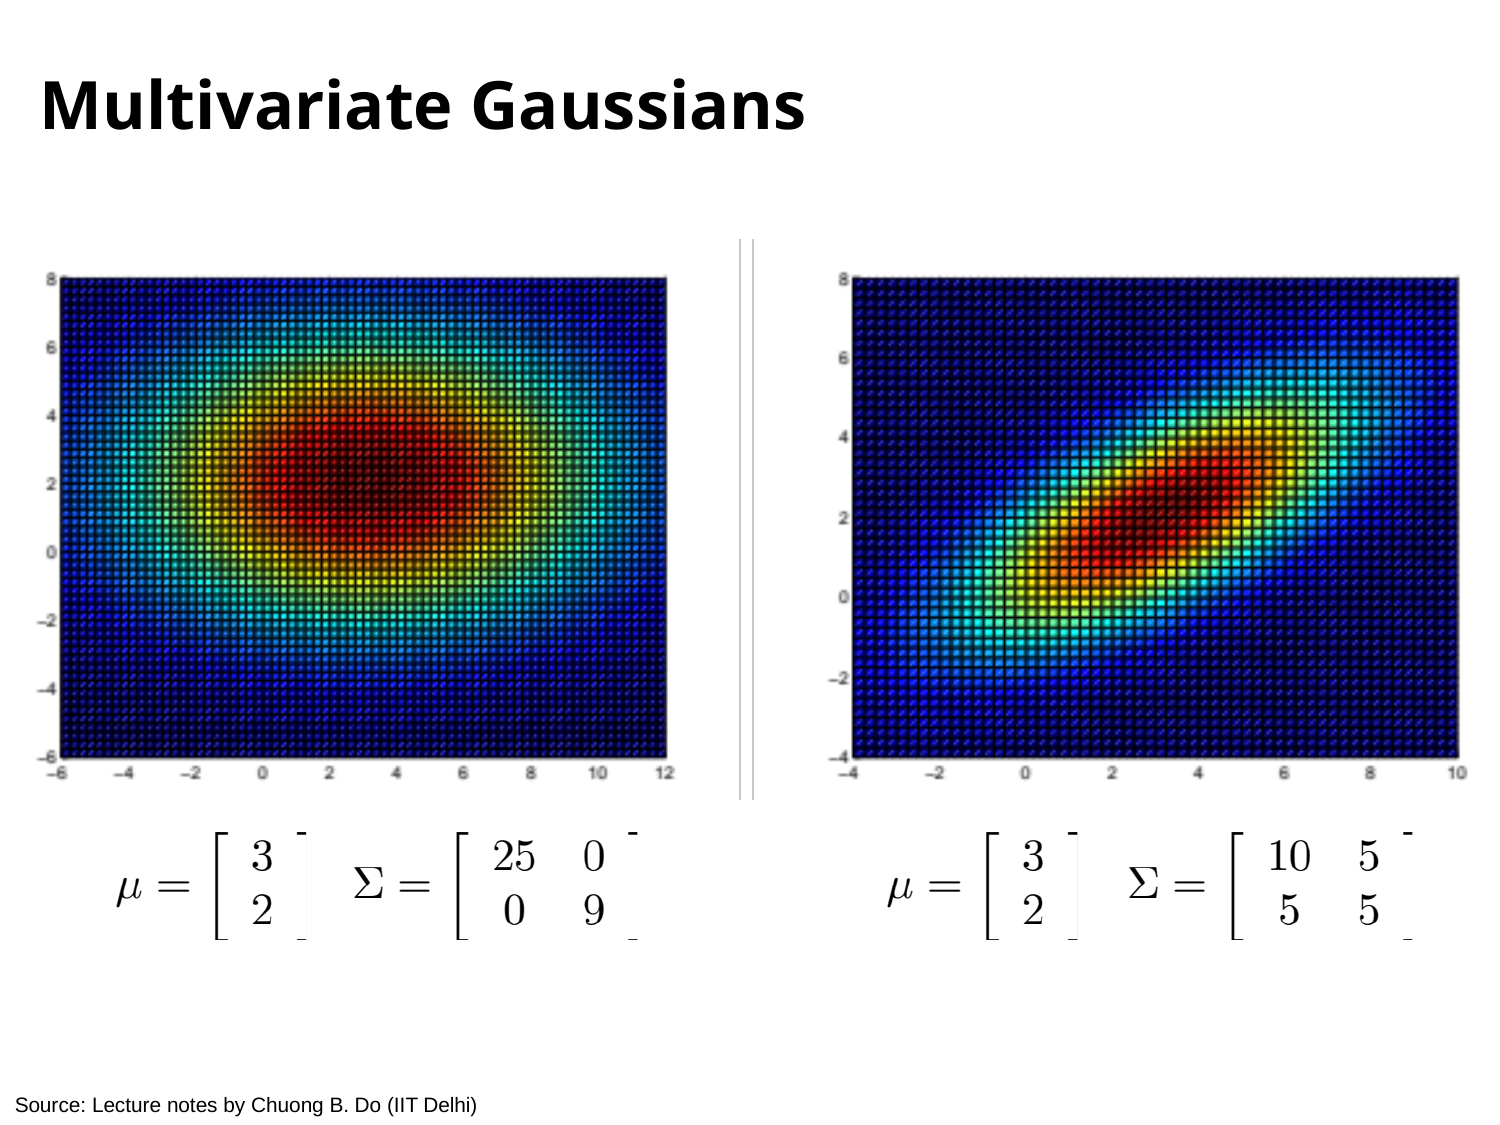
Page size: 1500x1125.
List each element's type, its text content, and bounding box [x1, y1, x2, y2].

title Multivariate Gaussians [24, 18, 1451, 188]
picture [24, 239, 1489, 801]
text_box Source: Lecture notes by Chuong B. Do (IIT Delhi) [0, 1084, 538, 1125]
picture [116, 830, 307, 941]
picture [353, 830, 638, 941]
picture [887, 830, 1078, 941]
picture [1128, 830, 1413, 941]
